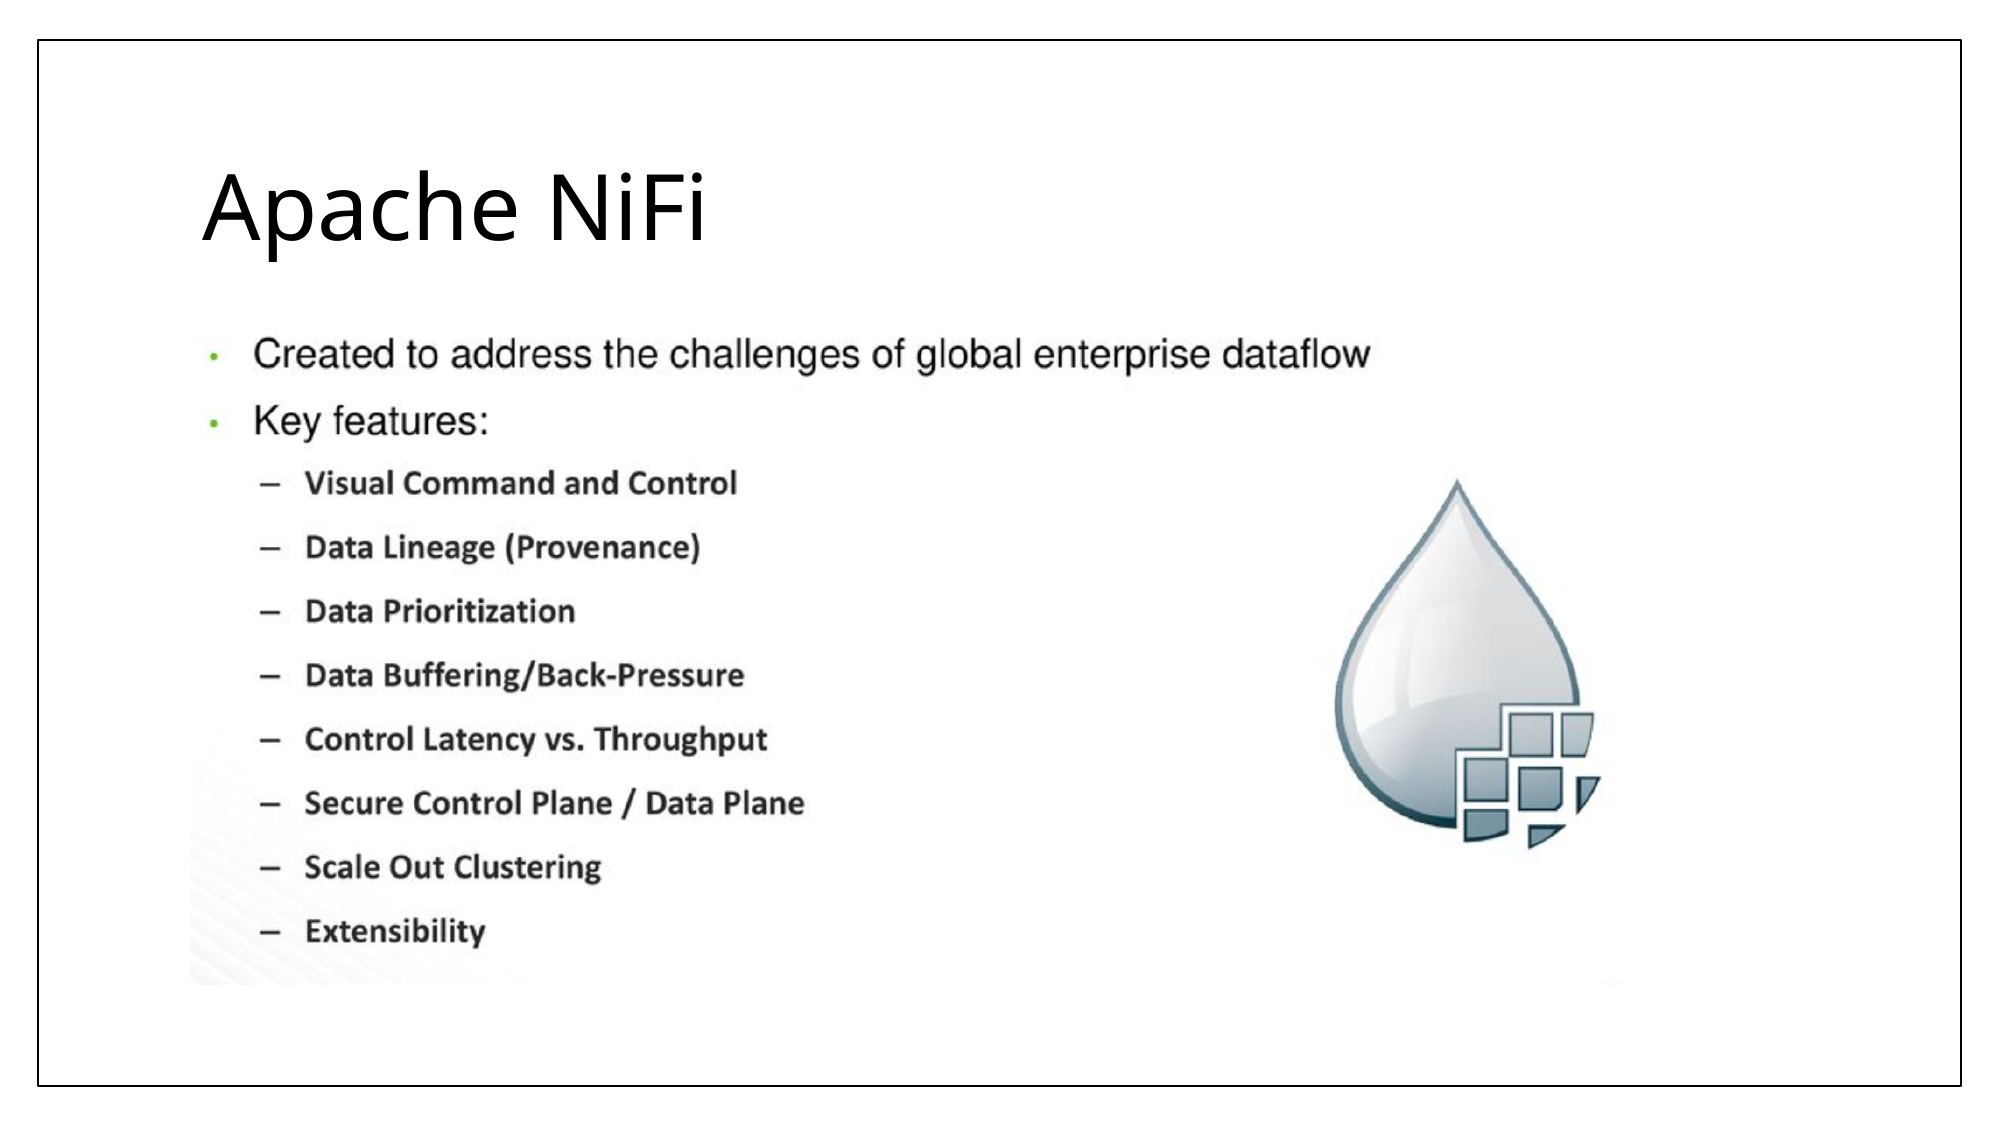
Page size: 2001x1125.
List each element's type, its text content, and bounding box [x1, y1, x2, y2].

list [190, 314, 1624, 986]
title Apache NiFi [187, 99, 1808, 323]
